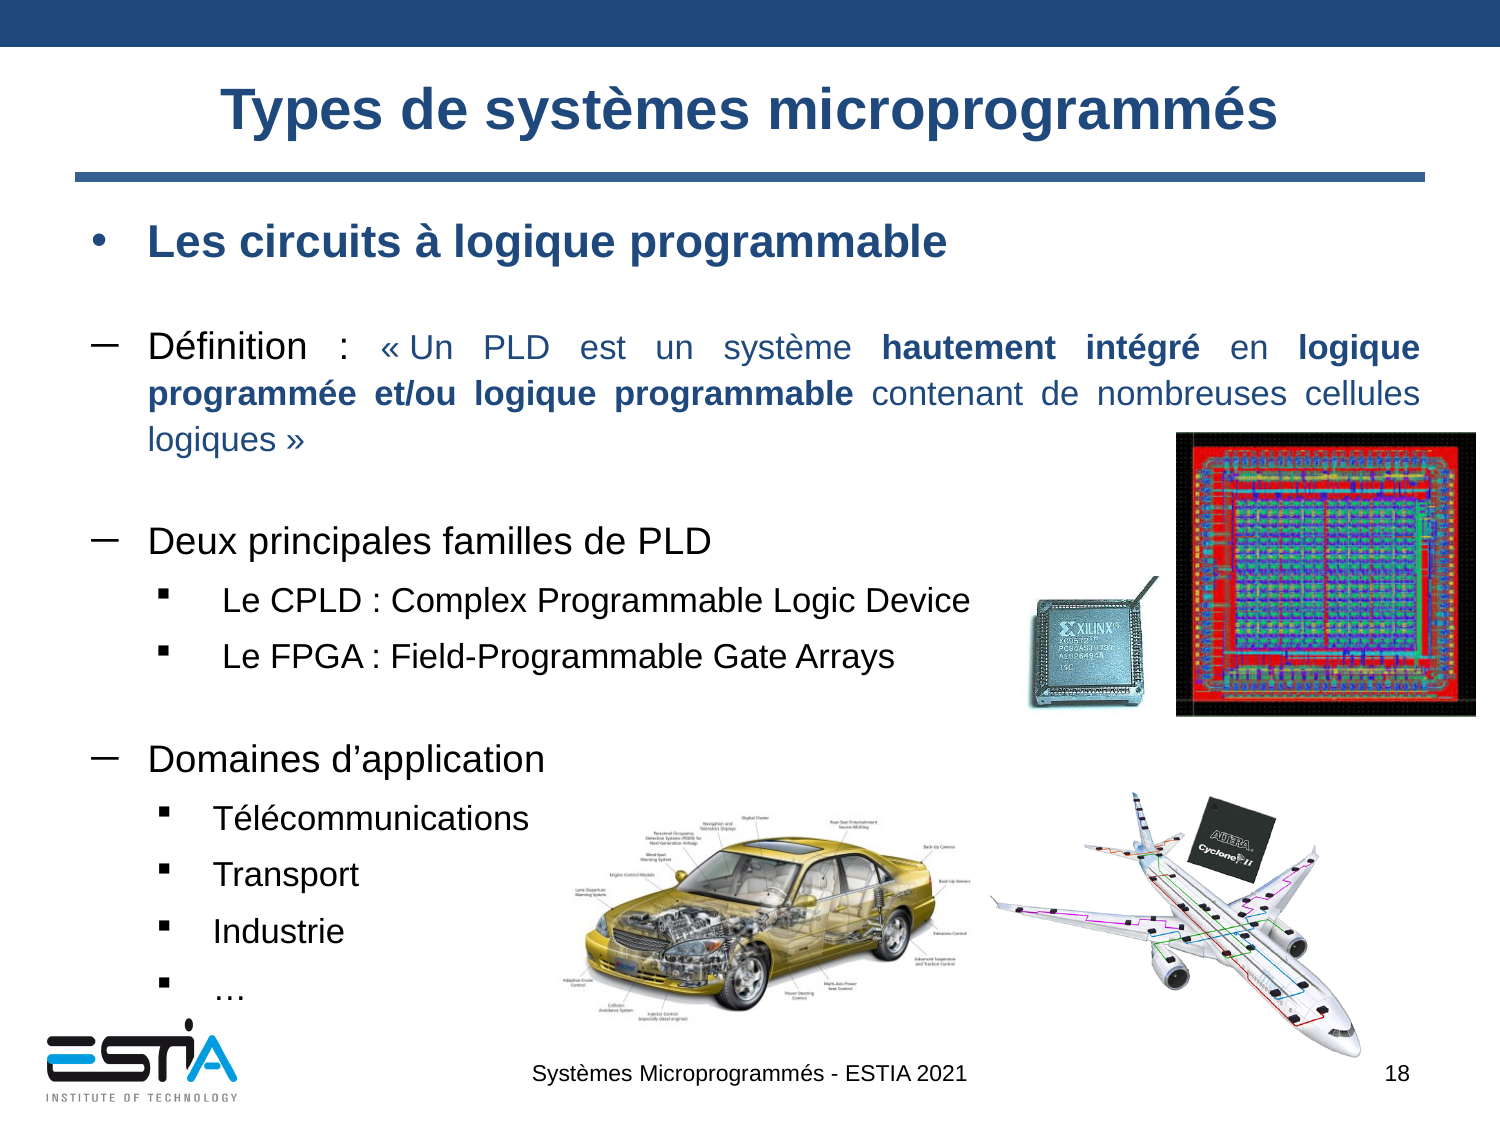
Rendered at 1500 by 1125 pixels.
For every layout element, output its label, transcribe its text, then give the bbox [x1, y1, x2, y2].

picture [1176, 432, 1476, 718]
slide_number 18 [1076, 1042, 1425, 1103]
picture [555, 778, 1370, 1064]
text_box Les circuits à logique programmable Définition : « Un PLD est un système hautement intégré en logique programmée et/ou logique programmable contenant de nombreuses cellules logiques » Deux principales familles de PLD Le CPLD : Complex Programmable Logic Device Le FPGA : Field-Programmable Gate Arrays Domaines d’application Télécommunications Transport Industrie … [76, 199, 1436, 1024]
picture [1021, 575, 1160, 718]
picture [41, 1014, 243, 1106]
title Types de systèmes microprogrammés [75, 24, 1425, 188]
footer Systèmes Microprogrammés - ESTIA 2021 [424, 1042, 1076, 1103]
